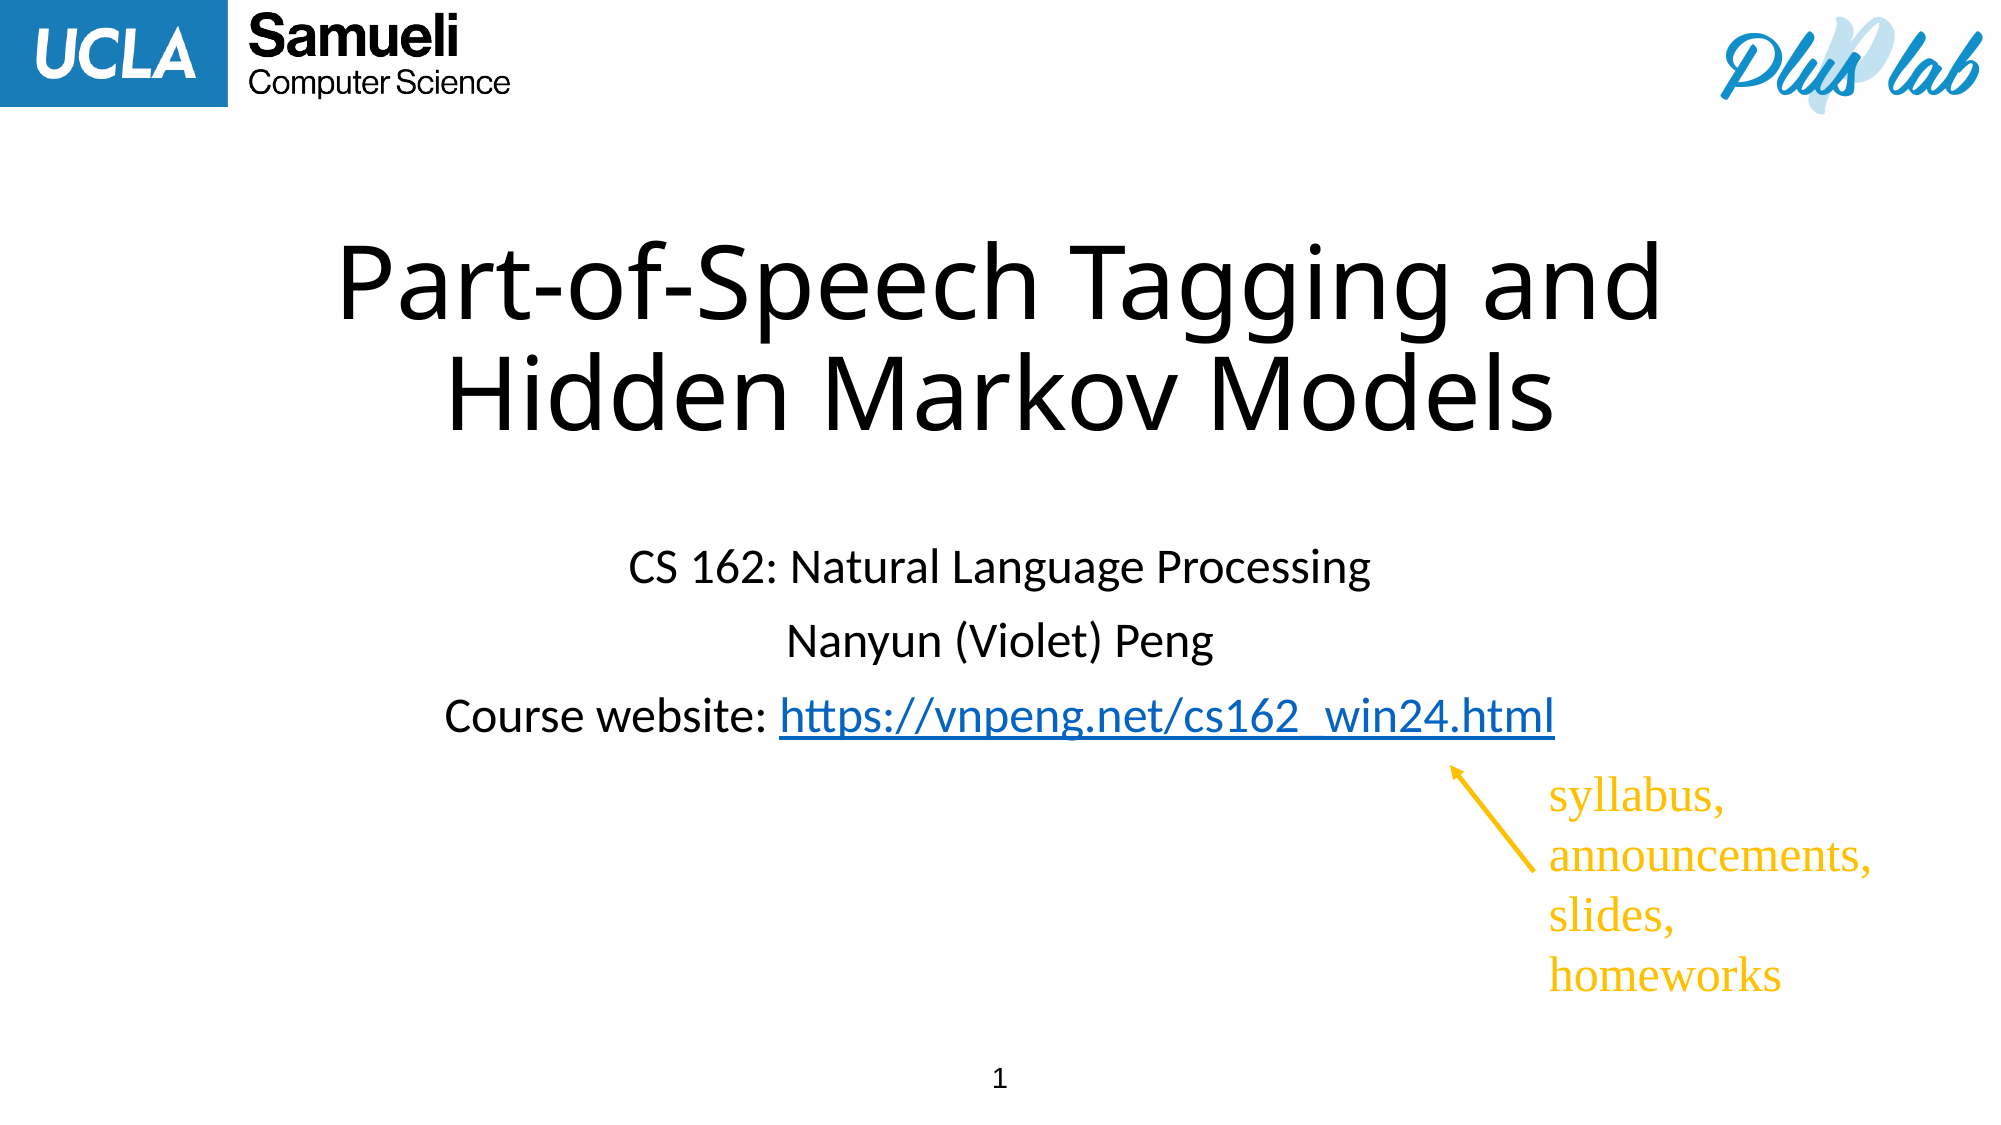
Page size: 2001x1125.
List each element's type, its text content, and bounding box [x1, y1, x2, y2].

text_box [1449, 765, 1535, 872]
picture [1703, 0, 2000, 132]
text_box syllabus, announcements, slides, homeworks [1534, 754, 1931, 1010]
subtitle CS 162: Natural Language Processing Nanyun (Violet) Peng Course website: https://vnpeng.net/cs162_win24.html [249, 532, 1750, 774]
picture [0, 0, 510, 107]
text_box 1 [662, 1047, 1338, 1108]
title Part-of-Speech Tagging and Hidden Markov Models [249, 219, 1750, 460]
